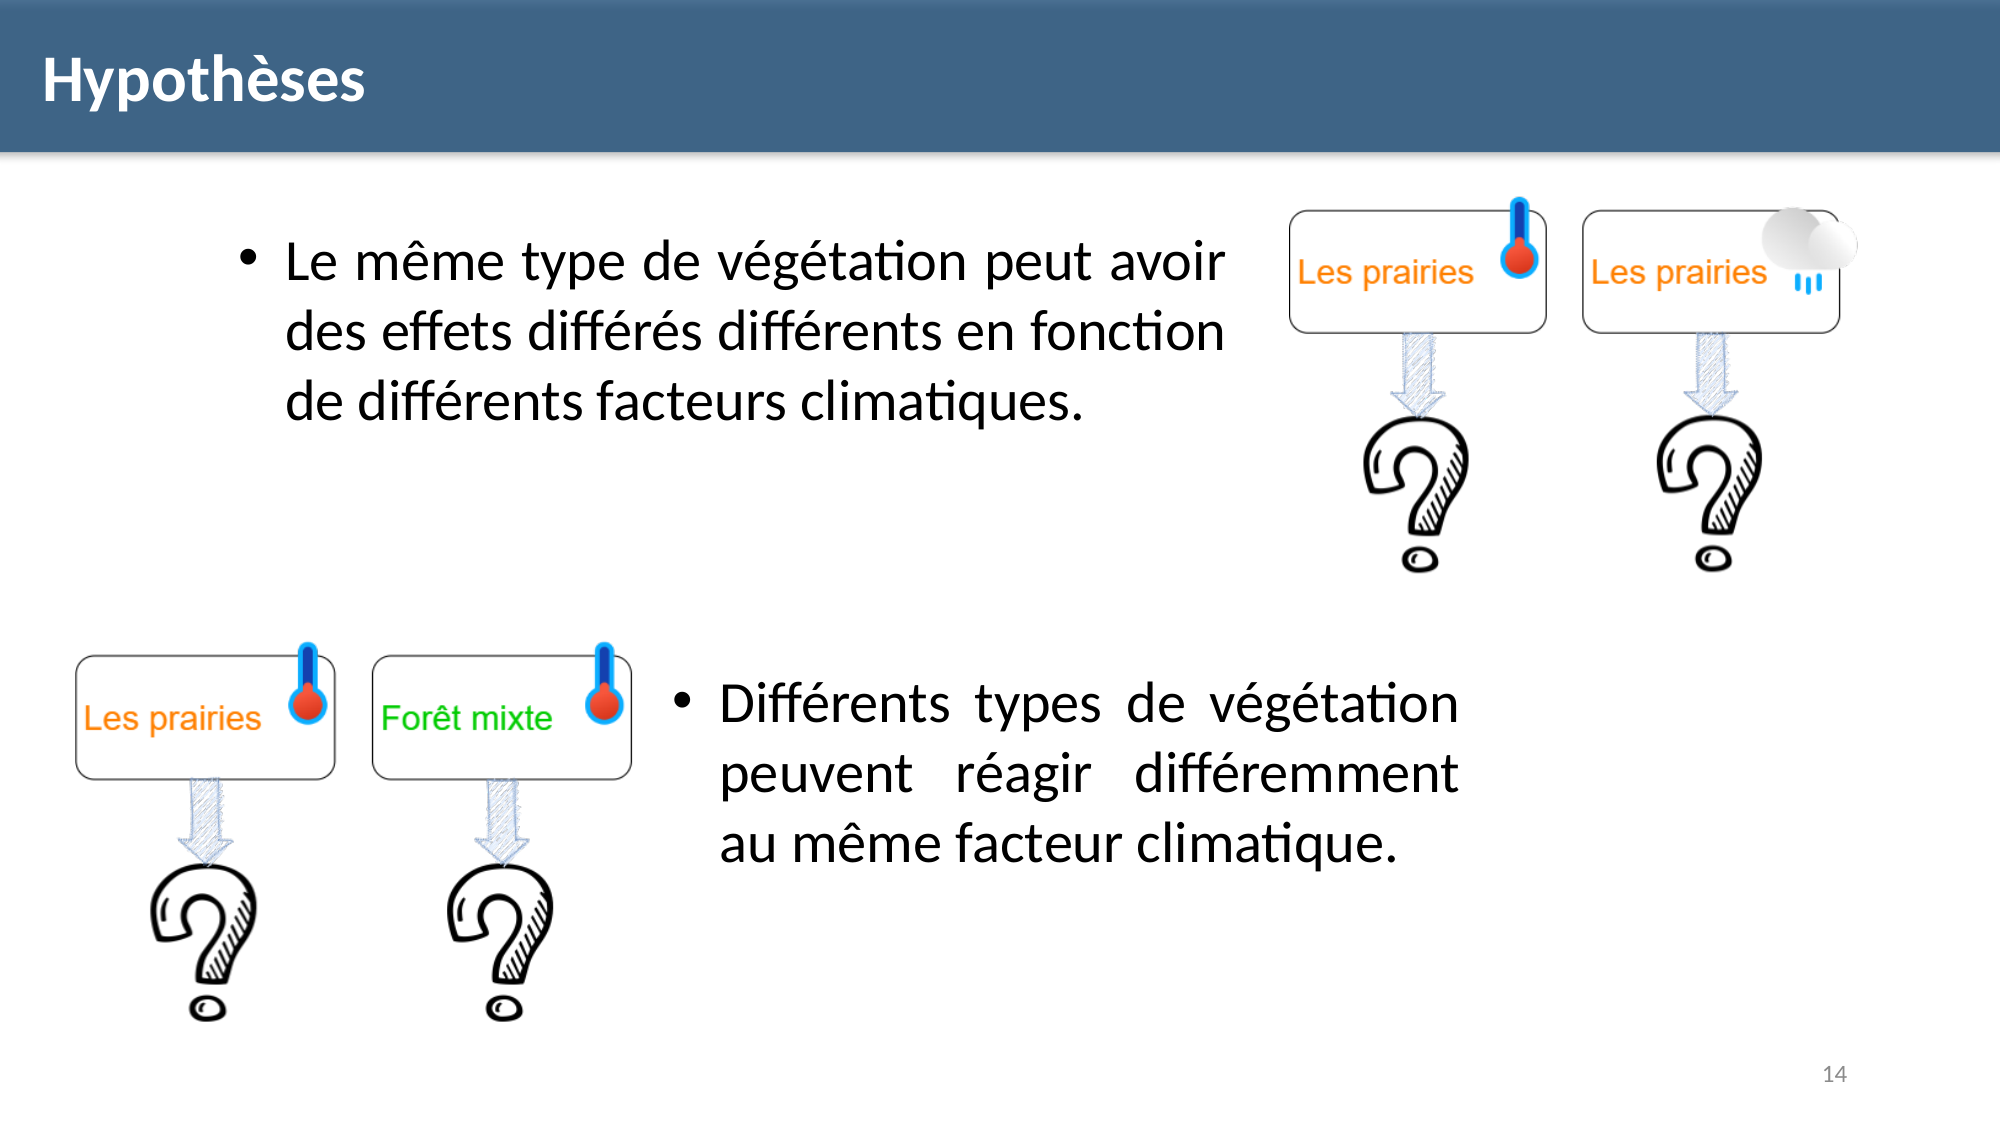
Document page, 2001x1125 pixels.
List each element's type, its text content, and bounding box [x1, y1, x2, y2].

text_box [0, 0, 2000, 153]
text_box Différents types de végétation peuvent réagir différemment au même facteur climatique. [658, 656, 1476, 882]
text_box Hypothèses [27, 34, 2000, 122]
picture [74, 630, 658, 1023]
slide_number 14 [1412, 1042, 1863, 1103]
picture [1289, 186, 1866, 575]
text_box Le même type de végétation peut avoir des effets différés différents en fonction de différents facteurs climatiques. [223, 214, 1242, 440]
